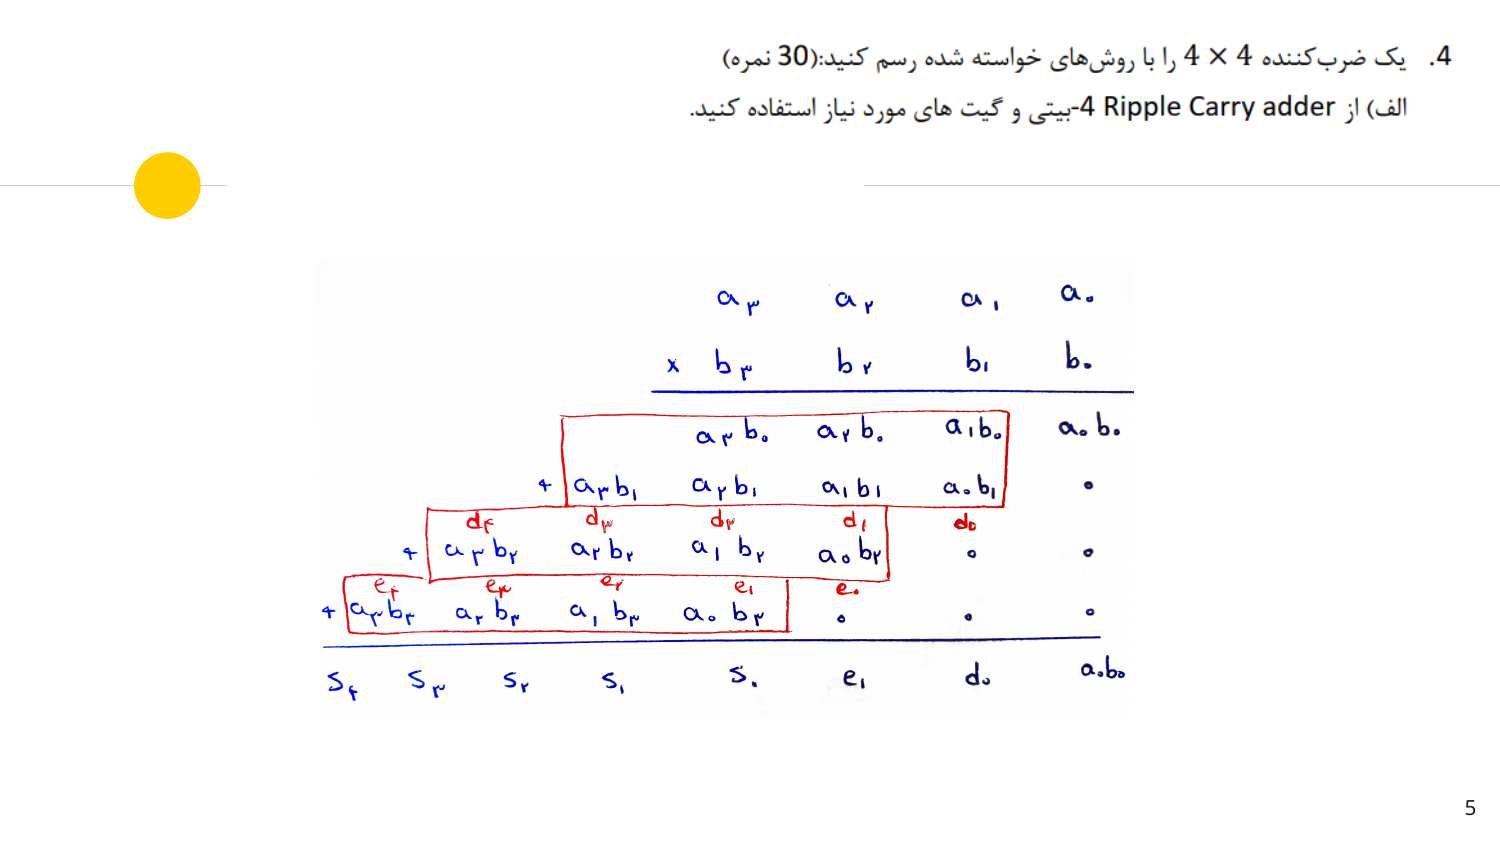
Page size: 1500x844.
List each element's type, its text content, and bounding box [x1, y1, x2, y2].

picture [317, 260, 1134, 720]
slide_number 5 [1401, 779, 1492, 844]
picture [565, 34, 1475, 135]
